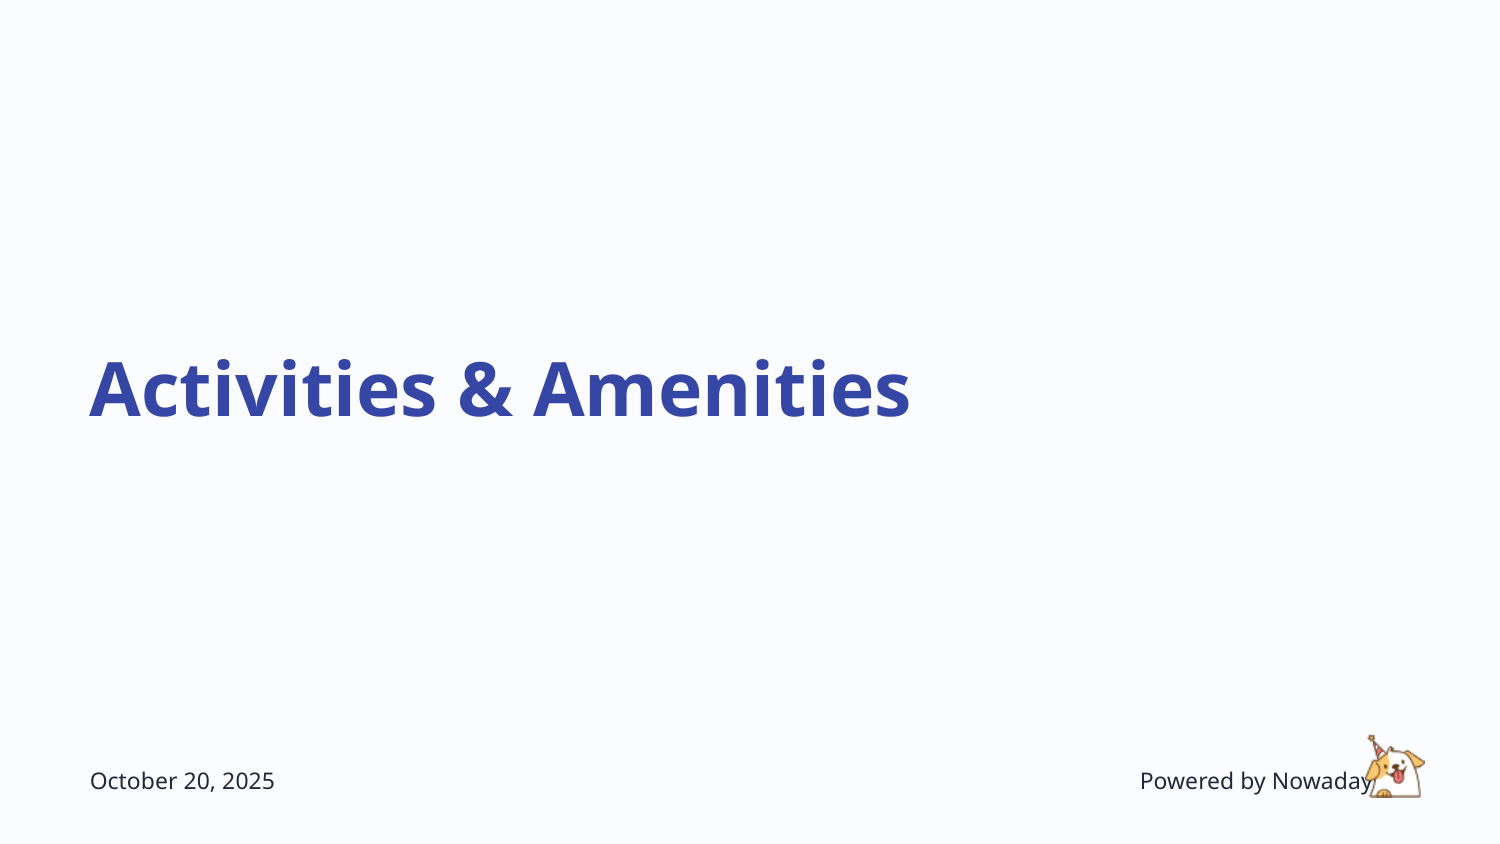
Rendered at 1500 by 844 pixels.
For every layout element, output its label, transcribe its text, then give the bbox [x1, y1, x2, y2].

text_box October 20, 2025 [74, 742, 450, 818]
text_box Powered by Nowadays [1124, 742, 1425, 818]
picture [1364, 734, 1425, 798]
text_box Activities & Amenities [74, 345, 1425, 428]
